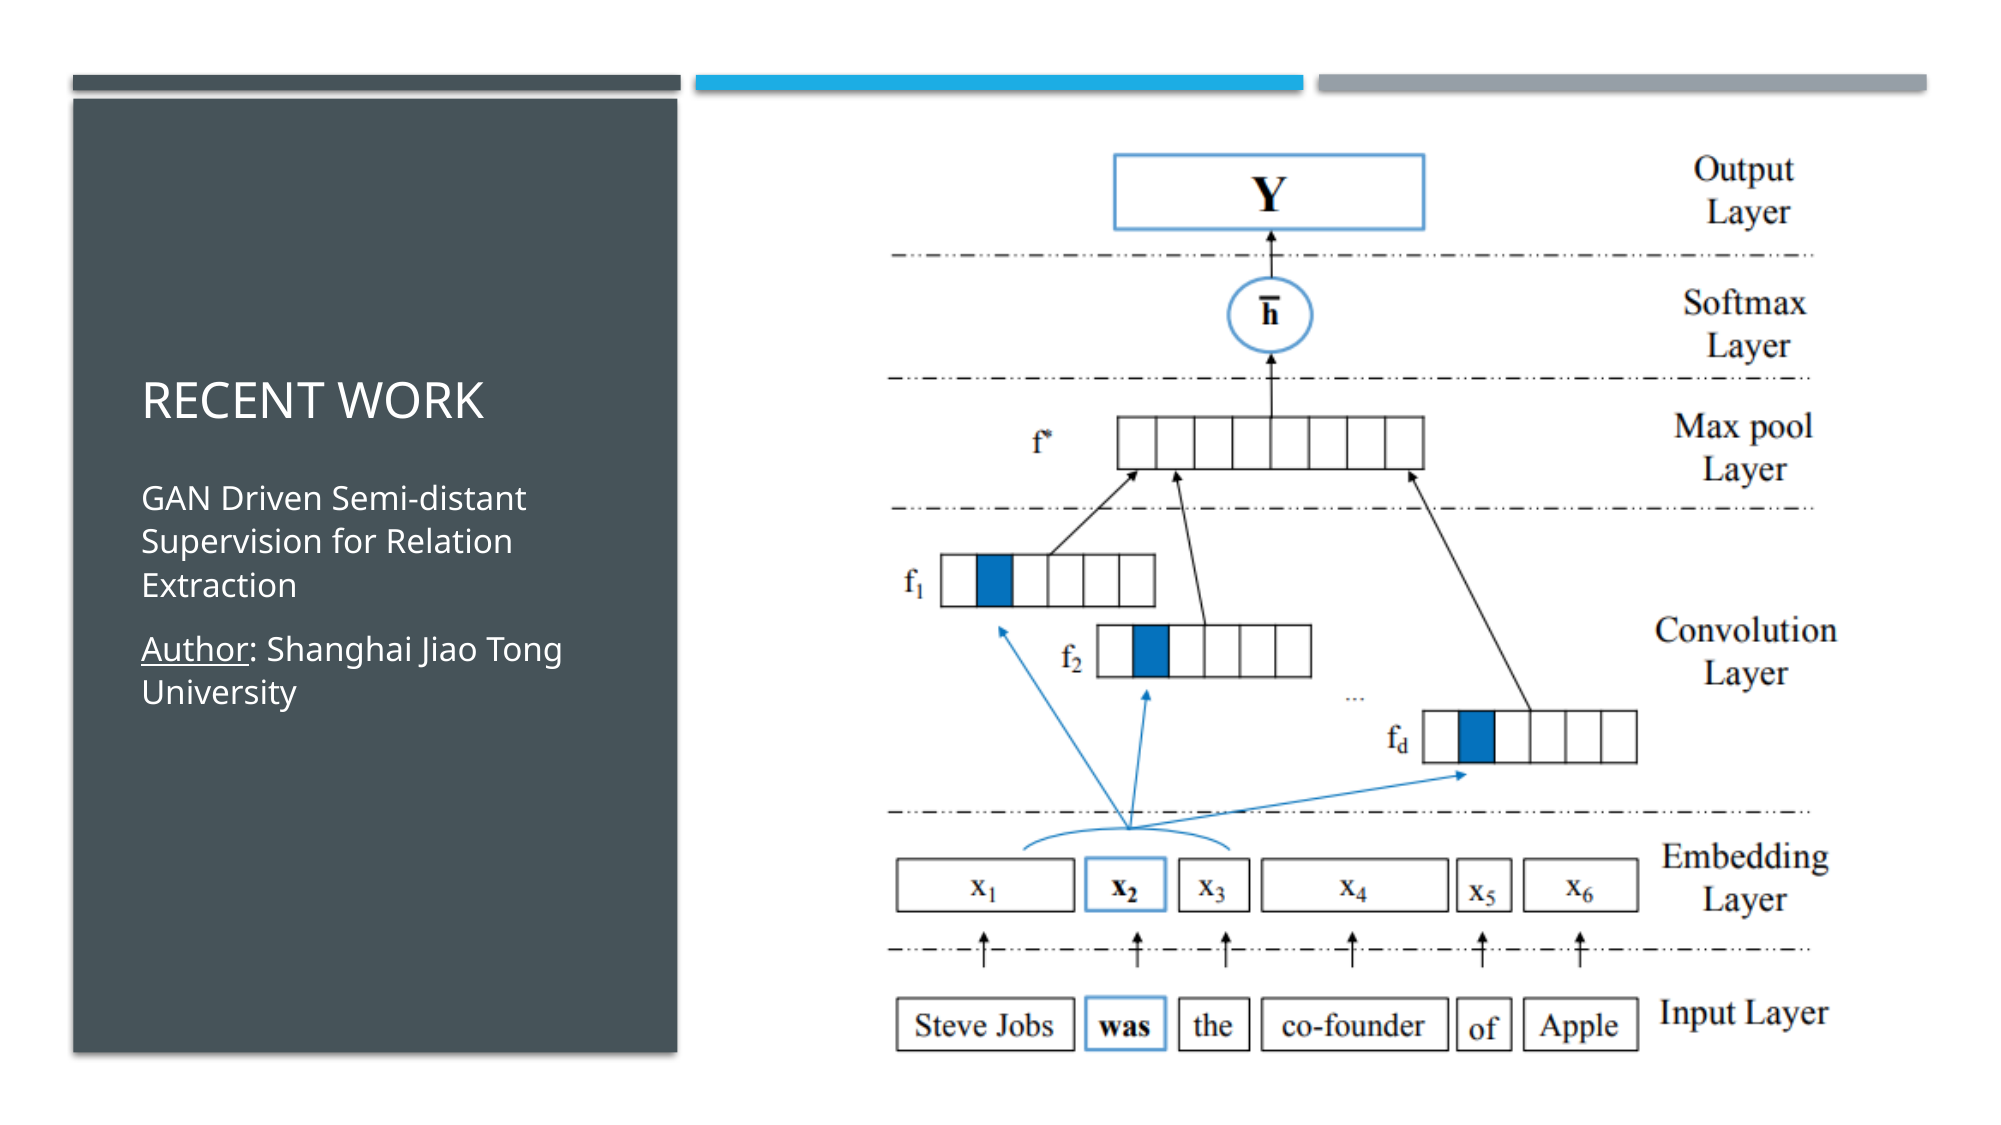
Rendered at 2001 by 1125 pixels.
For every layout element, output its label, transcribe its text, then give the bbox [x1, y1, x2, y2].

picture [865, 131, 1849, 1074]
title RECENT WORK [125, 153, 624, 436]
list GAN Driven Semi-distant Supervision for Relation Extraction Author: Shanghai Jiao Tong University [125, 465, 624, 958]
